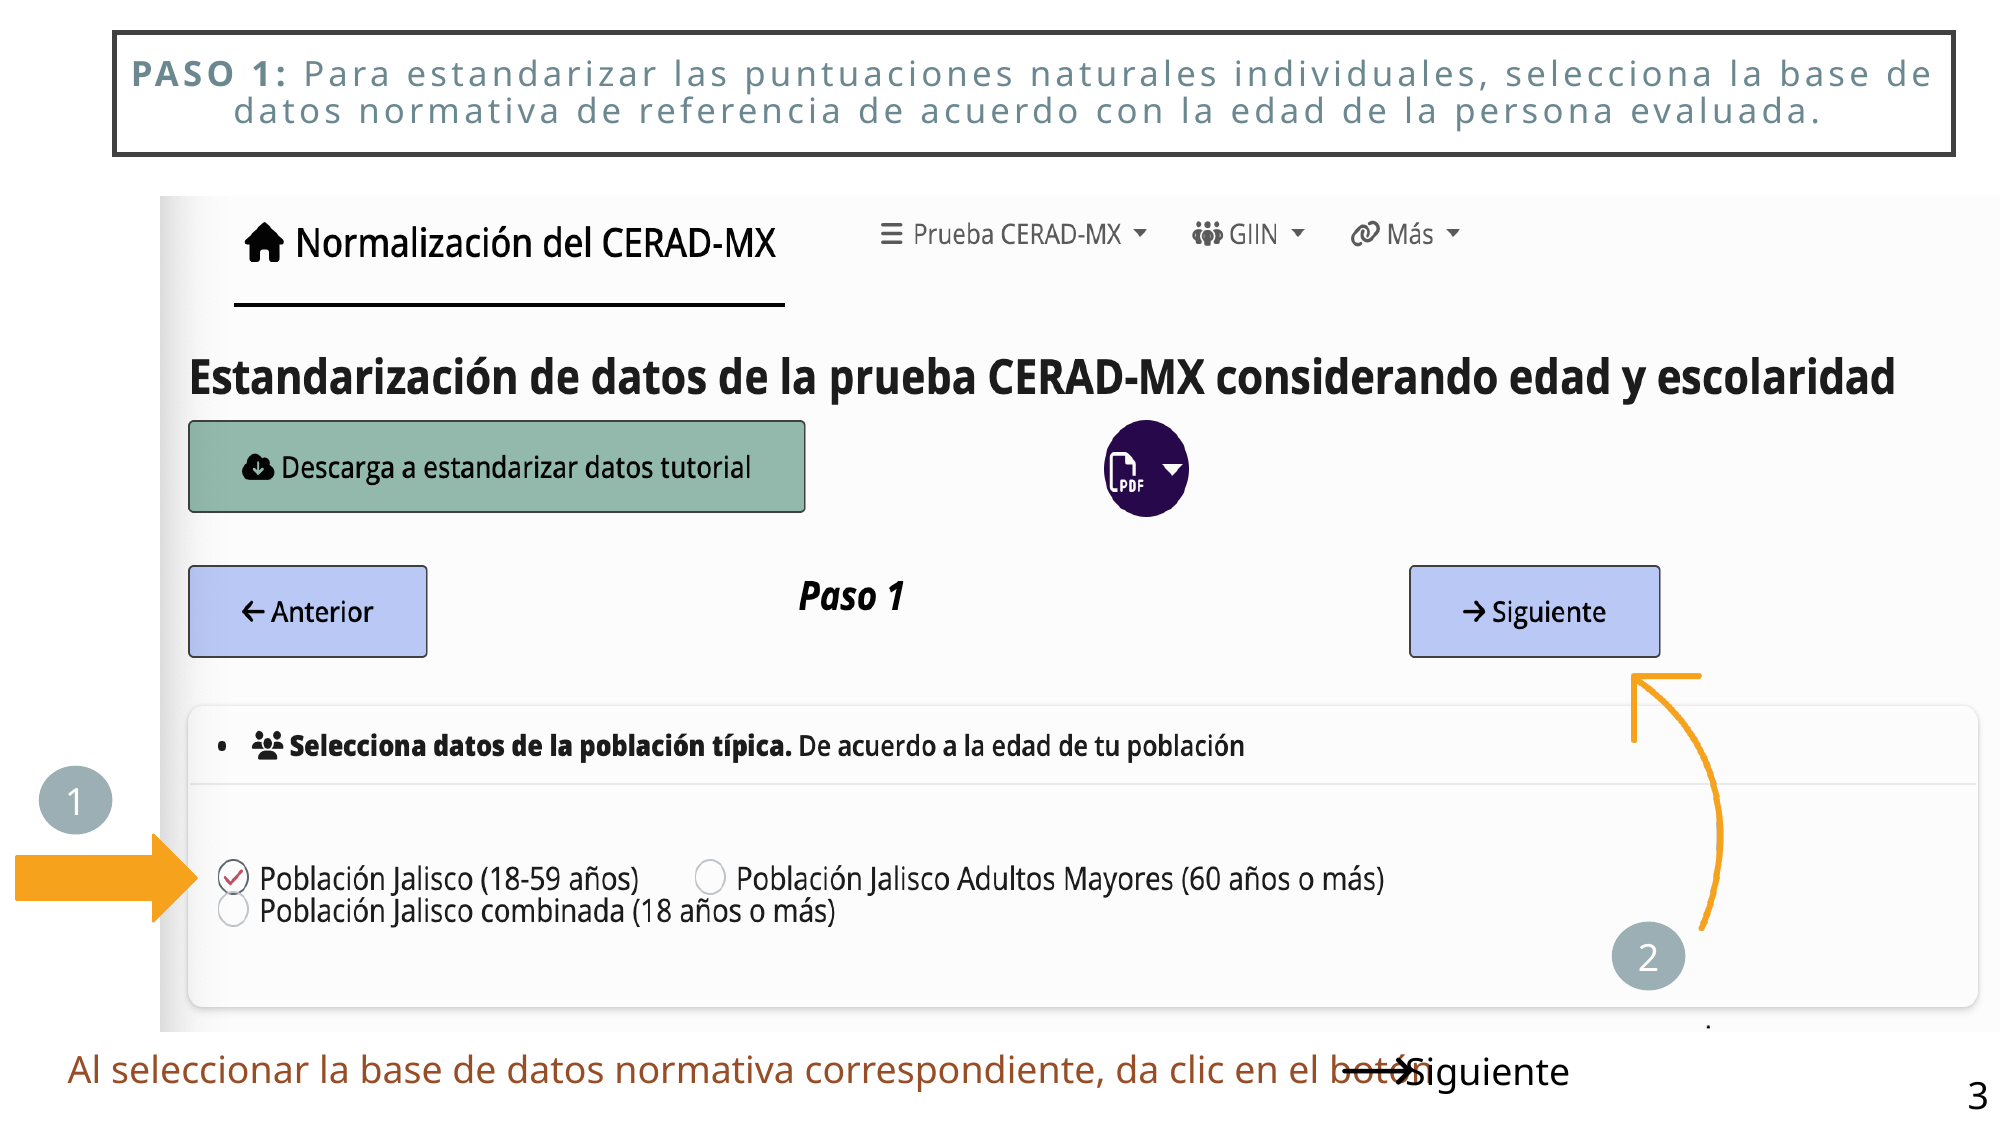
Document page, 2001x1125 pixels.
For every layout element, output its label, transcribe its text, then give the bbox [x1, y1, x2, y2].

text_box Al seleccionar la base de datos normativa correspondiente, da clic en el botón [53, 1038, 1339, 1099]
text_box 3 [1952, 1064, 2000, 1125]
text_box [15, 833, 160, 923]
picture [1339, 1033, 1415, 1109]
text_box 1 [37, 764, 114, 836]
text_box Siguiente [1415, 1040, 1586, 1101]
picture [160, 196, 2000, 1032]
title Paso 1: Para estandarizar las puntuaciones naturales individuales, selecciona la base de datos normativa de referencia de acuerdo con la edad de la persona evaluada. [112, 30, 1956, 157]
